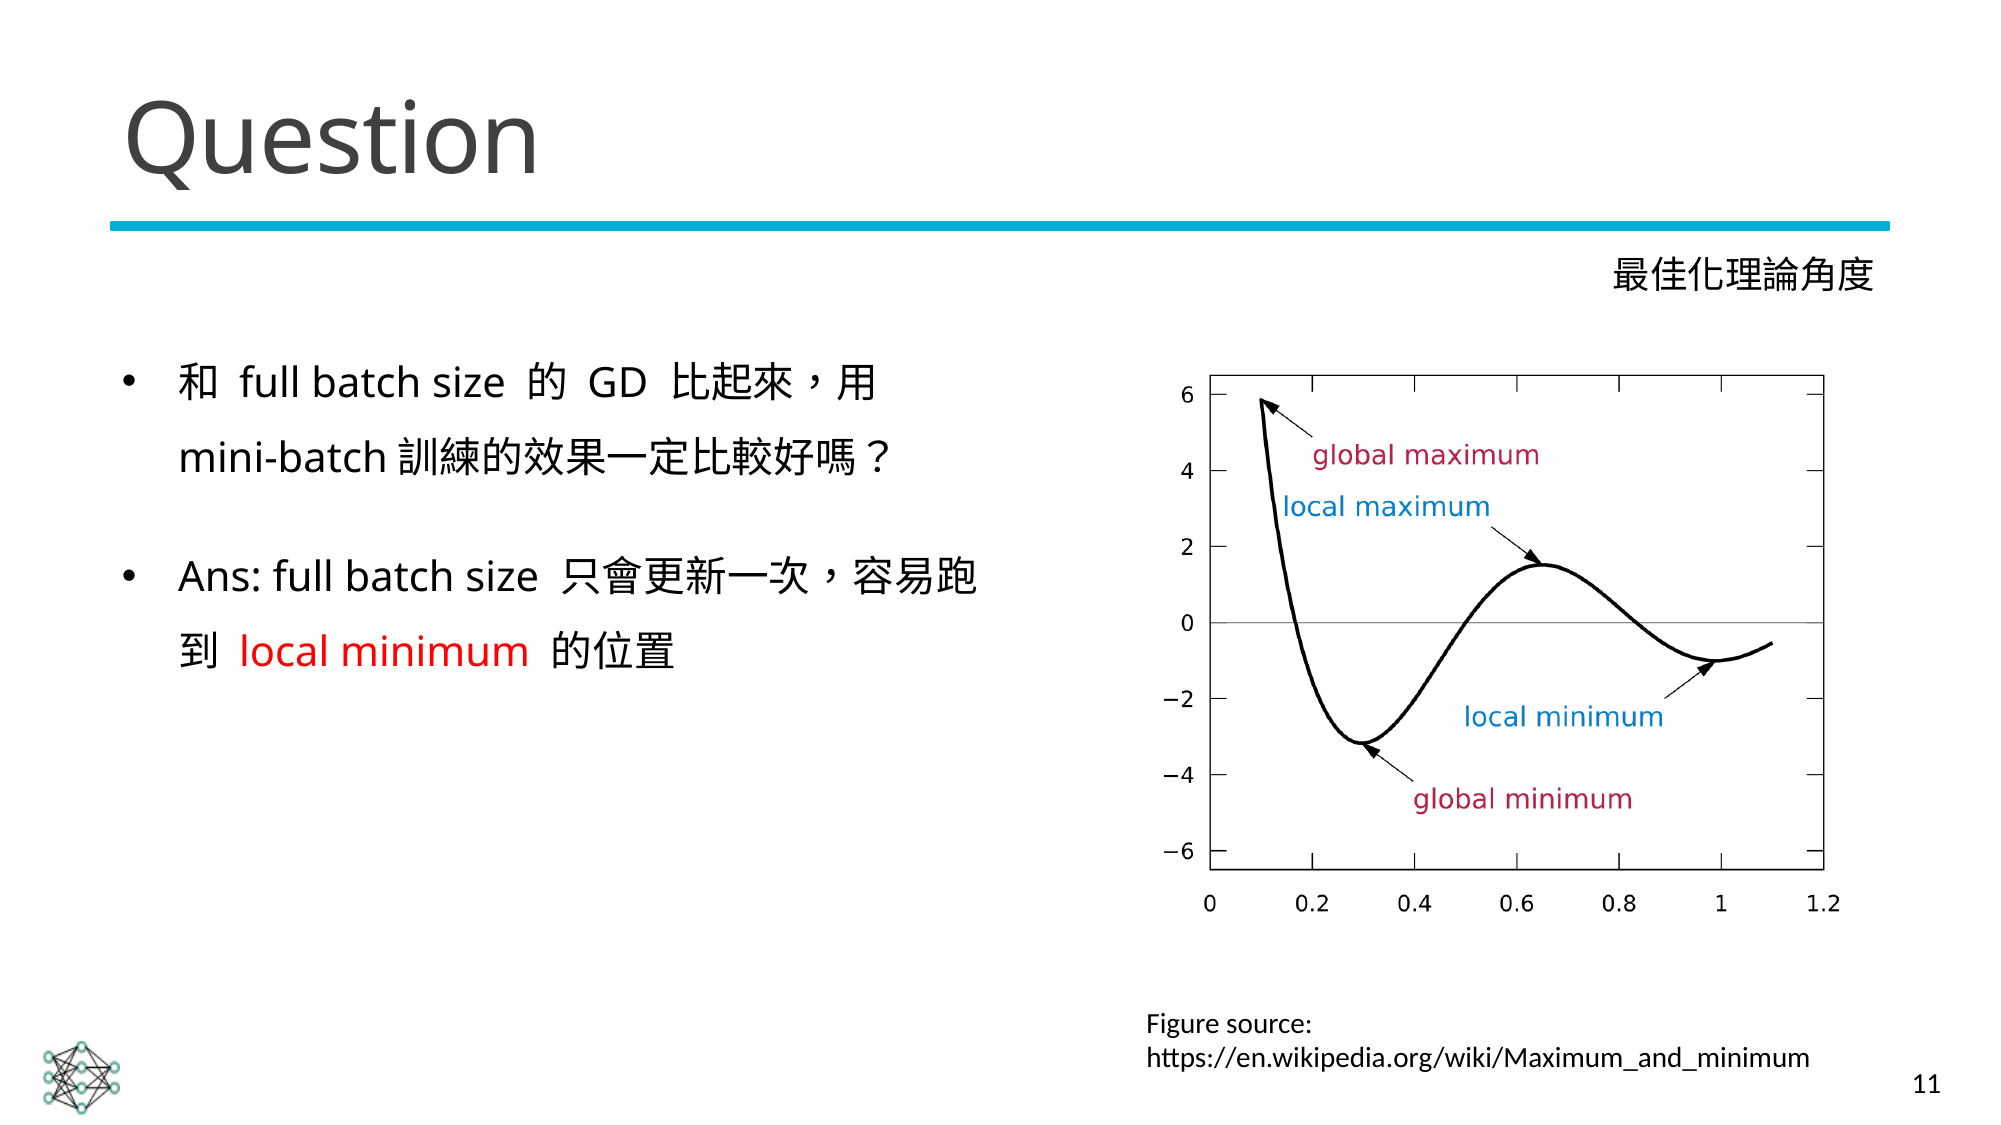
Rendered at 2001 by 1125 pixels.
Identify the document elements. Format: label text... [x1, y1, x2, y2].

text_box 最佳化理論角度 [1592, 243, 1896, 303]
text_box Ans: full batch size 只會更新一次，容易跑到 local minimum 的位置 [107, 517, 1013, 683]
title Question [107, 58, 1899, 228]
text_box Figure source: https://en.wikipedia.org/wiki/Maximum_and_minimum [1131, 996, 1849, 1082]
picture [1130, 343, 1872, 937]
slide_number 11 [1740, 1052, 1957, 1113]
text_box 和 full batch size 的 GD 比起來，用mini-batch訓練的效果一定比較好嗎？ [107, 323, 984, 488]
picture [43, 1041, 120, 1116]
